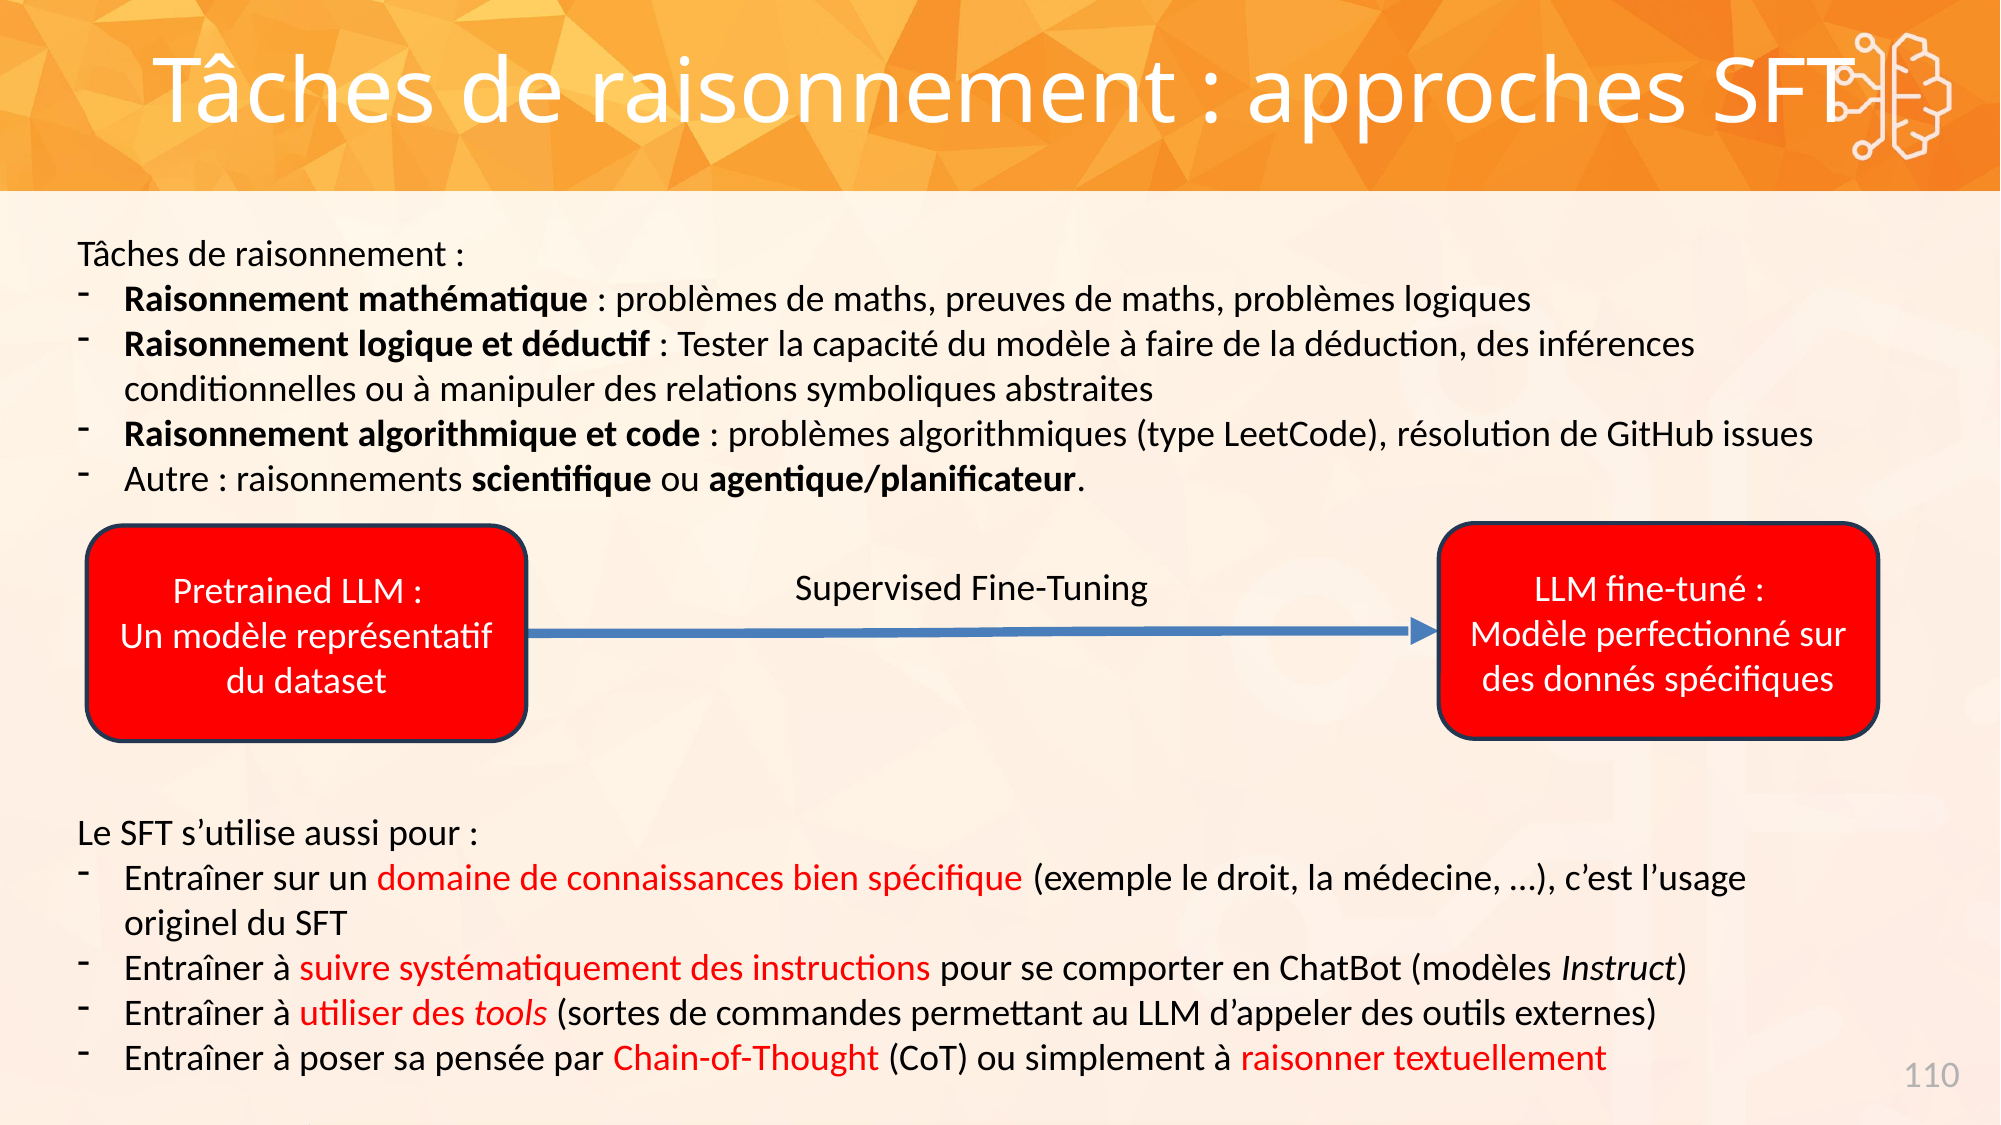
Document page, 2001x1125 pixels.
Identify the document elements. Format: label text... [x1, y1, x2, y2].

text_box Tâches de raisonnement : Raisonnement mathématique : problèmes de maths, preuves de maths, problèmes logiques Raisonnement logique et déductif : Tester la capacité du modèle à faire de la déduction, des inférences conditionnelles ou à manipuler des relations symboliques abstraites Raisonnement algorithmique et code : problèmes algorithmiques (type LeetCode), résolution de GitHub issues Autre : raisonnements scientifique ou agentique/planificateur. [62, 221, 1879, 506]
text_box Supervised Fine-Tuning [778, 555, 1166, 616]
picture [0, 0, 2000, 1125]
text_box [525, 630, 1439, 634]
slide_number 110 [1500, 1050, 1960, 1107]
text_box Le SFT s’utilise aussi pour : Entraîner sur un domaine de connaissances bien spécifique (exemple le droit, la médecine, …), c’est l’usage originel du SFT Entraîner à suivre systématiquement des instructions pour se comporter en ChatBot (modèles Instruct) Entraîner à utiliser des tools (sortes de commandes permettant au LLM d’appeler des outils externes) Entraîner à poser sa pensée par Chain-of-Thought (CoT) ou simplement à raisonner textuellement [62, 800, 1788, 1086]
text_box Tâches de raisonnement : approches SFT [150, 30, 1875, 141]
